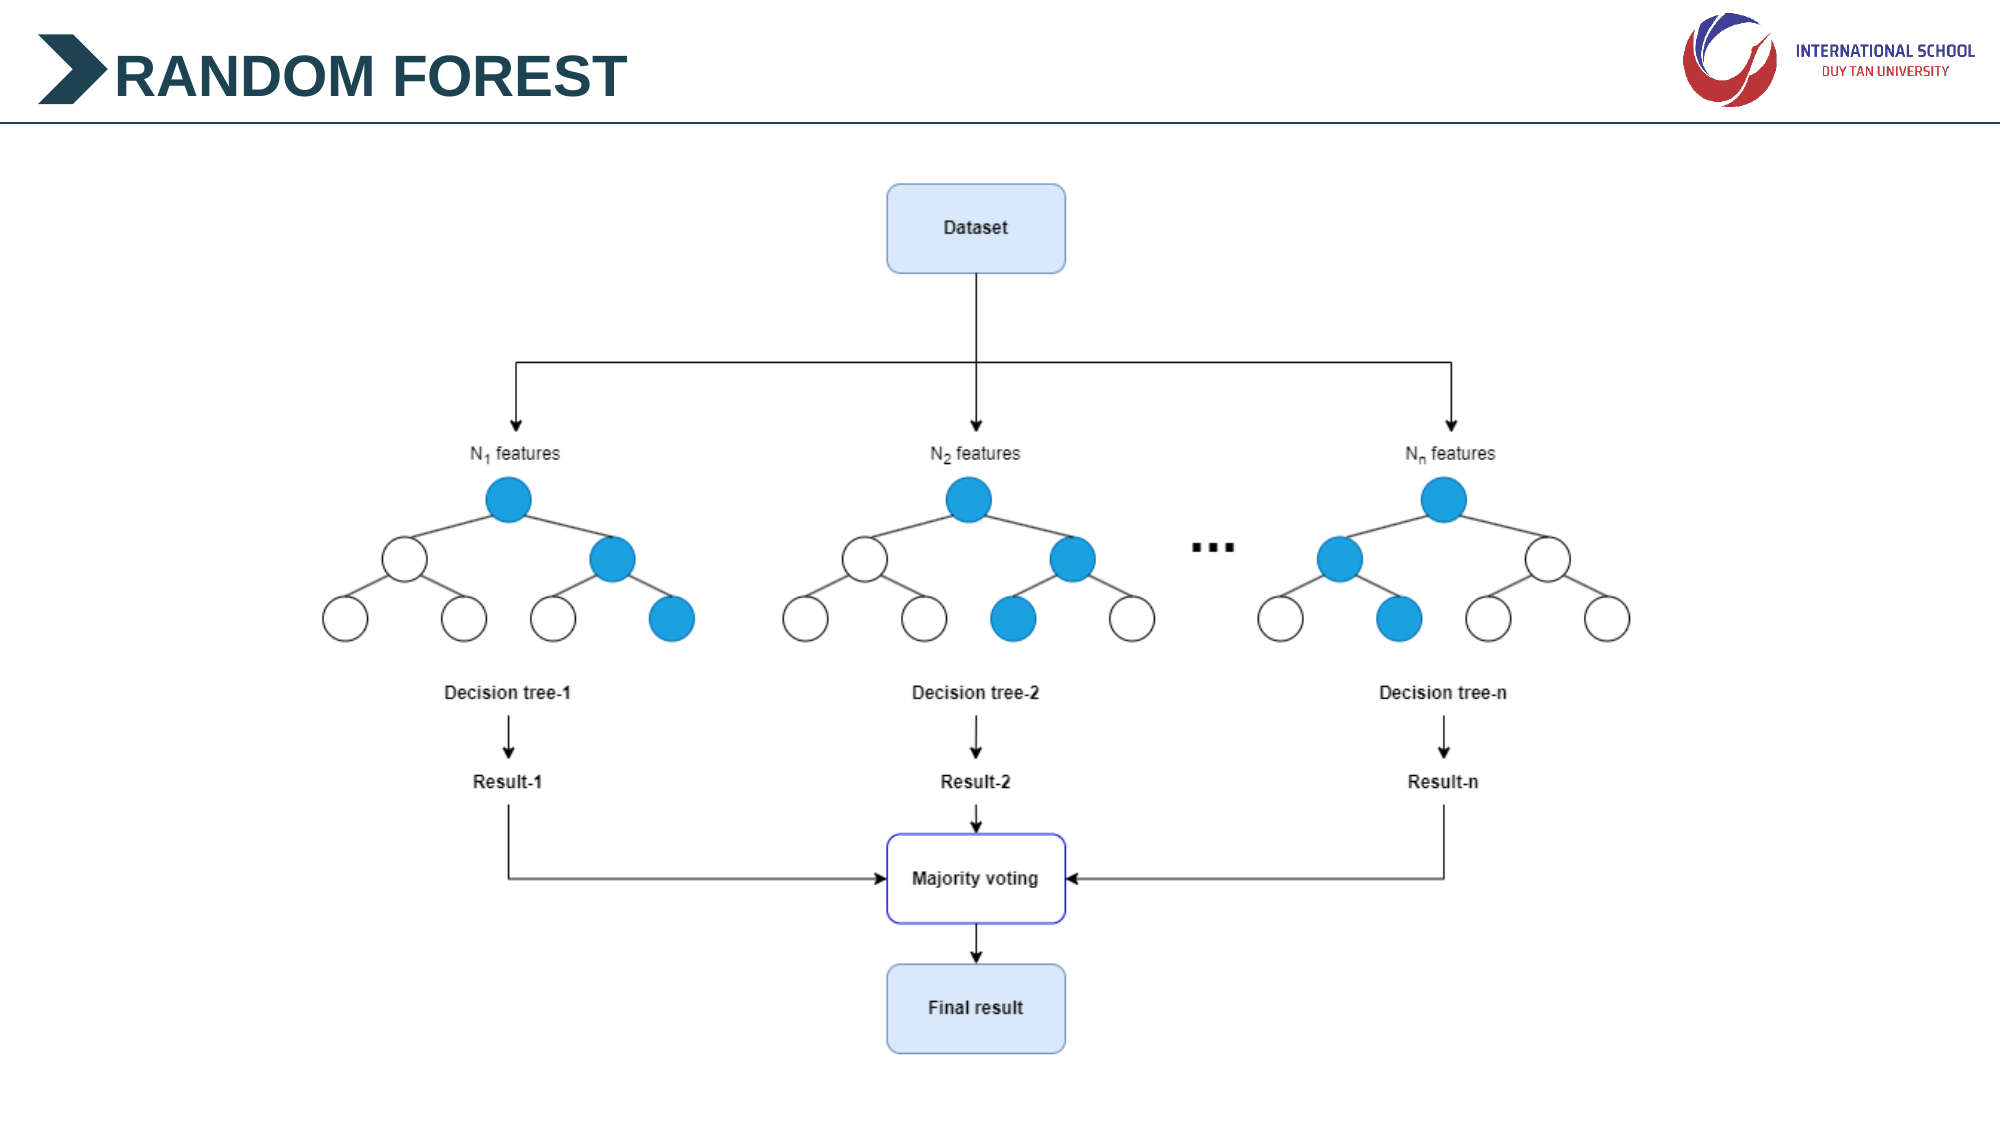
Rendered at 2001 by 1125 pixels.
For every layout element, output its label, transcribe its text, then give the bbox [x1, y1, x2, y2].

text_box RANDOM FOREST [99, 30, 923, 116]
picture [278, 139, 1675, 1099]
picture [1683, 13, 1975, 107]
